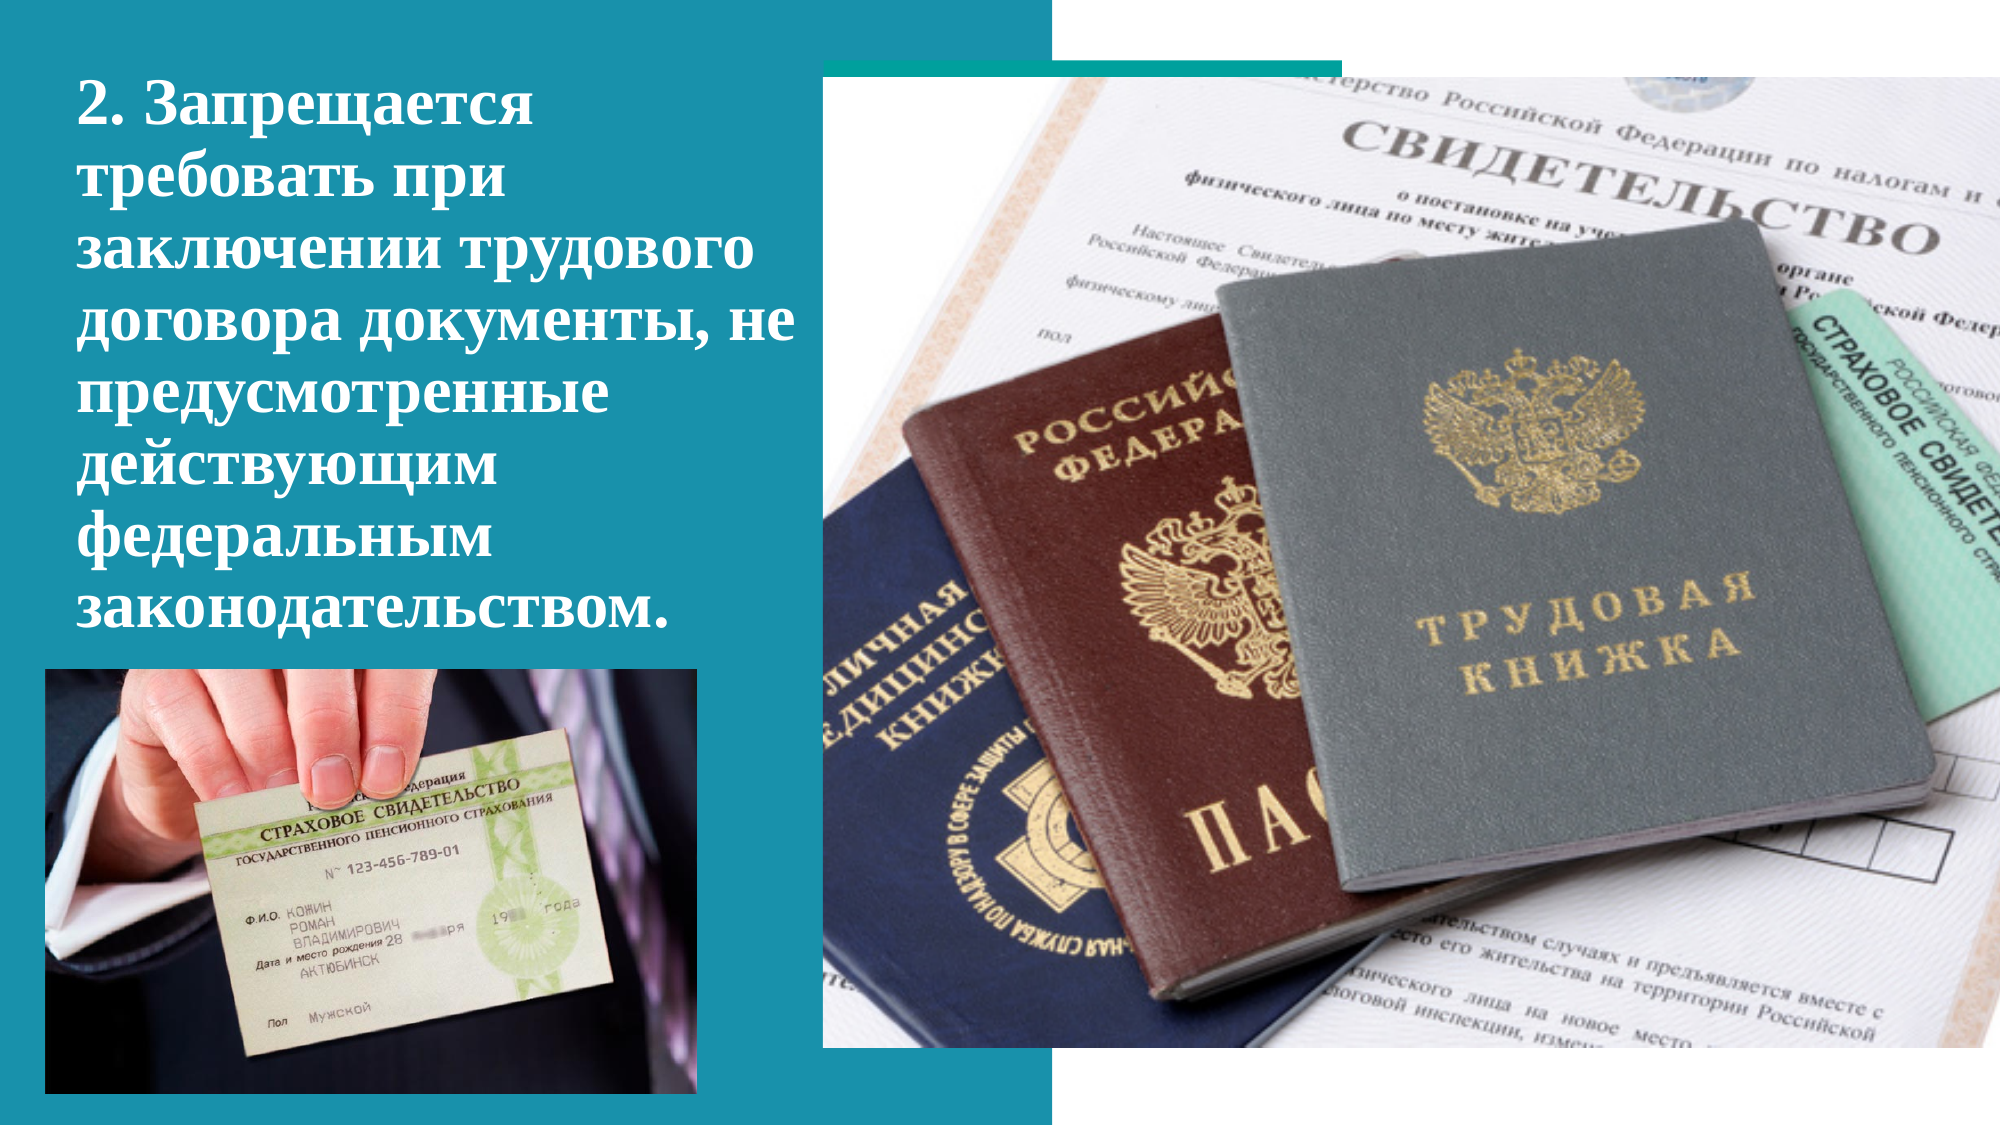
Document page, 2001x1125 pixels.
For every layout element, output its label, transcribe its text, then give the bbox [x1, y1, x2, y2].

picture [44, 669, 698, 1094]
title 2. Запрещается требовать при заключении трудового договора документы, не предусмотренные действующим федеральным законодательством. [60, 215, 822, 650]
picture [822, 77, 2000, 1048]
